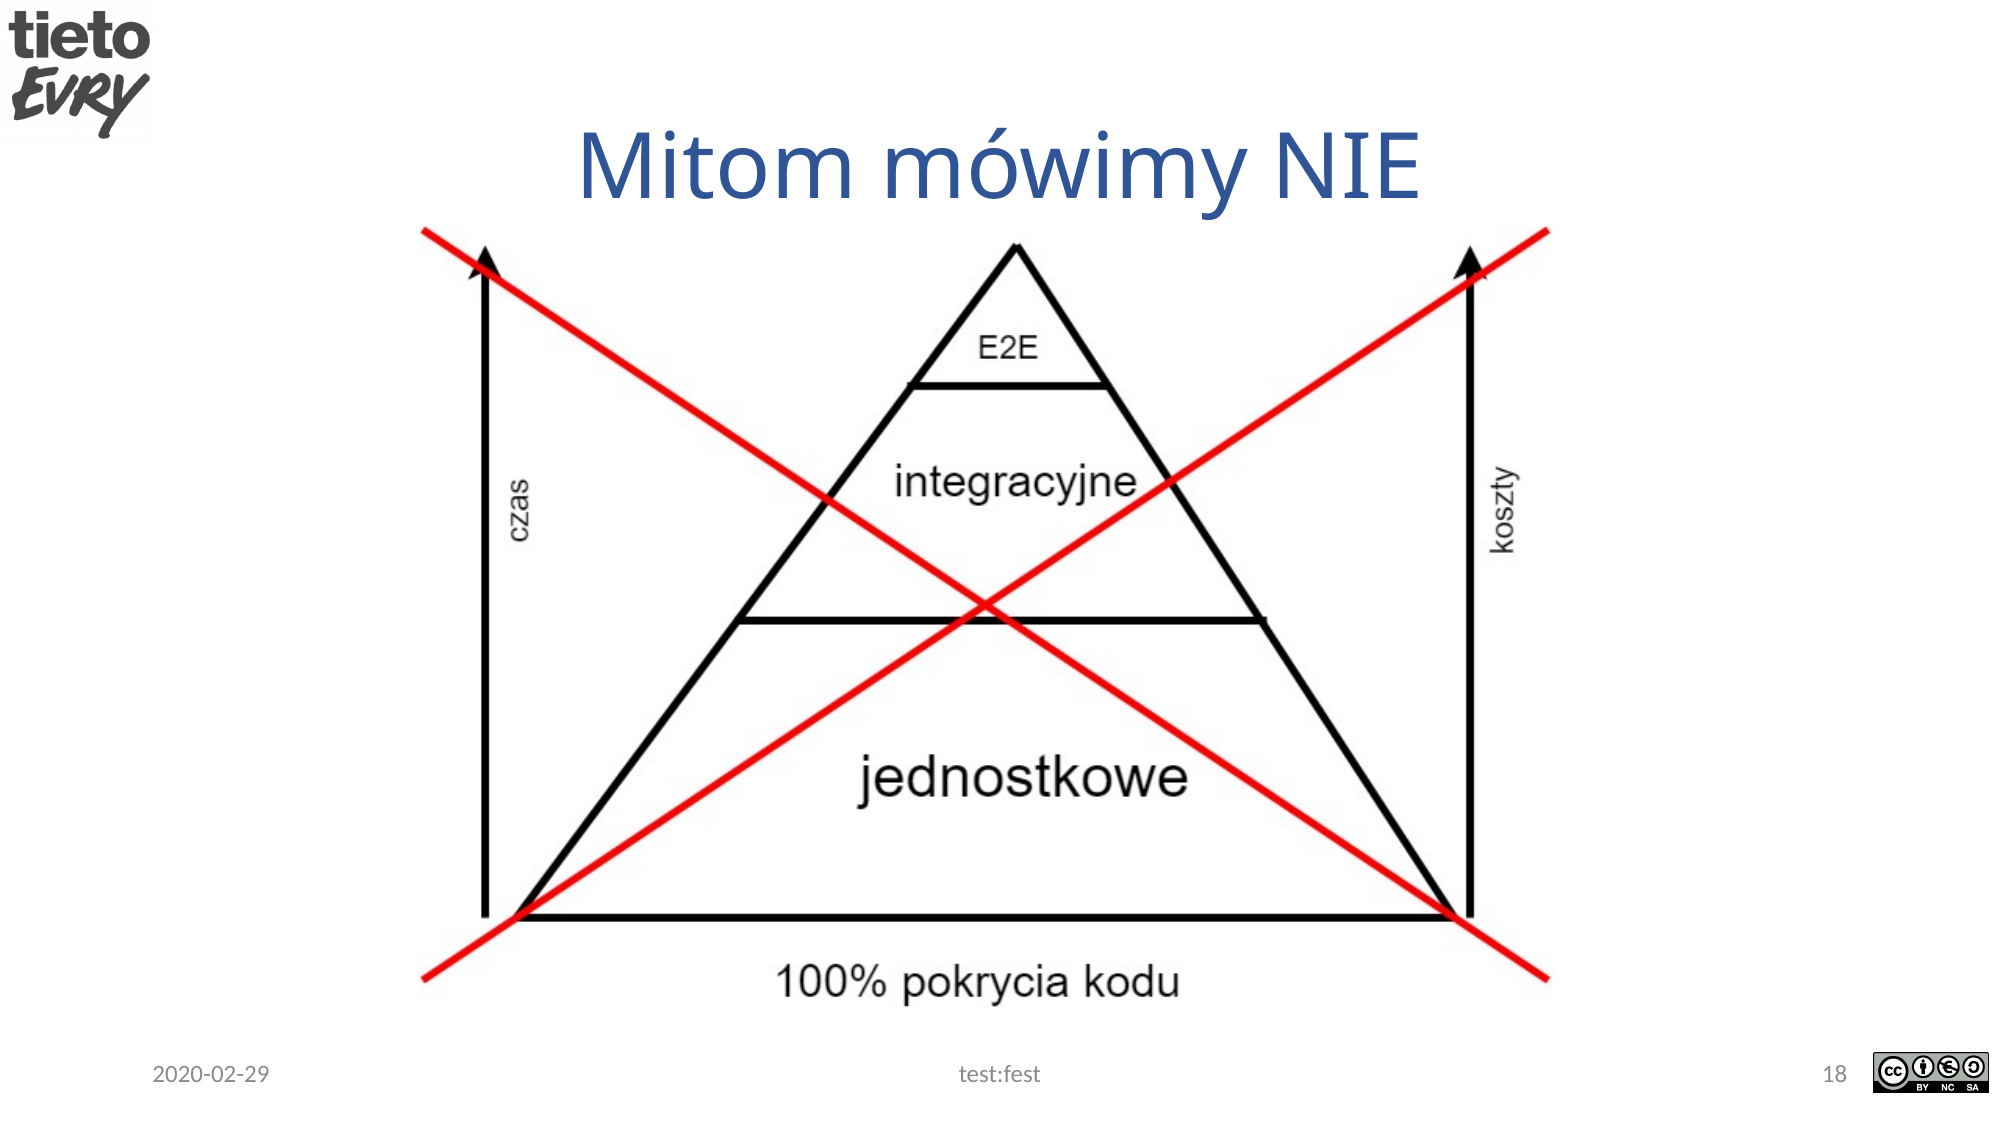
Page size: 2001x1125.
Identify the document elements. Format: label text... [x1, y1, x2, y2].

picture [419, 226, 1554, 1008]
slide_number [137, 1042, 588, 1103]
picture [0, 0, 157, 147]
slide_number 18 [1412, 1042, 1863, 1103]
picture [1873, 1052, 1989, 1093]
footer test:fest [662, 1042, 1338, 1103]
title Mitom mówimy NIE [137, 59, 1863, 278]
